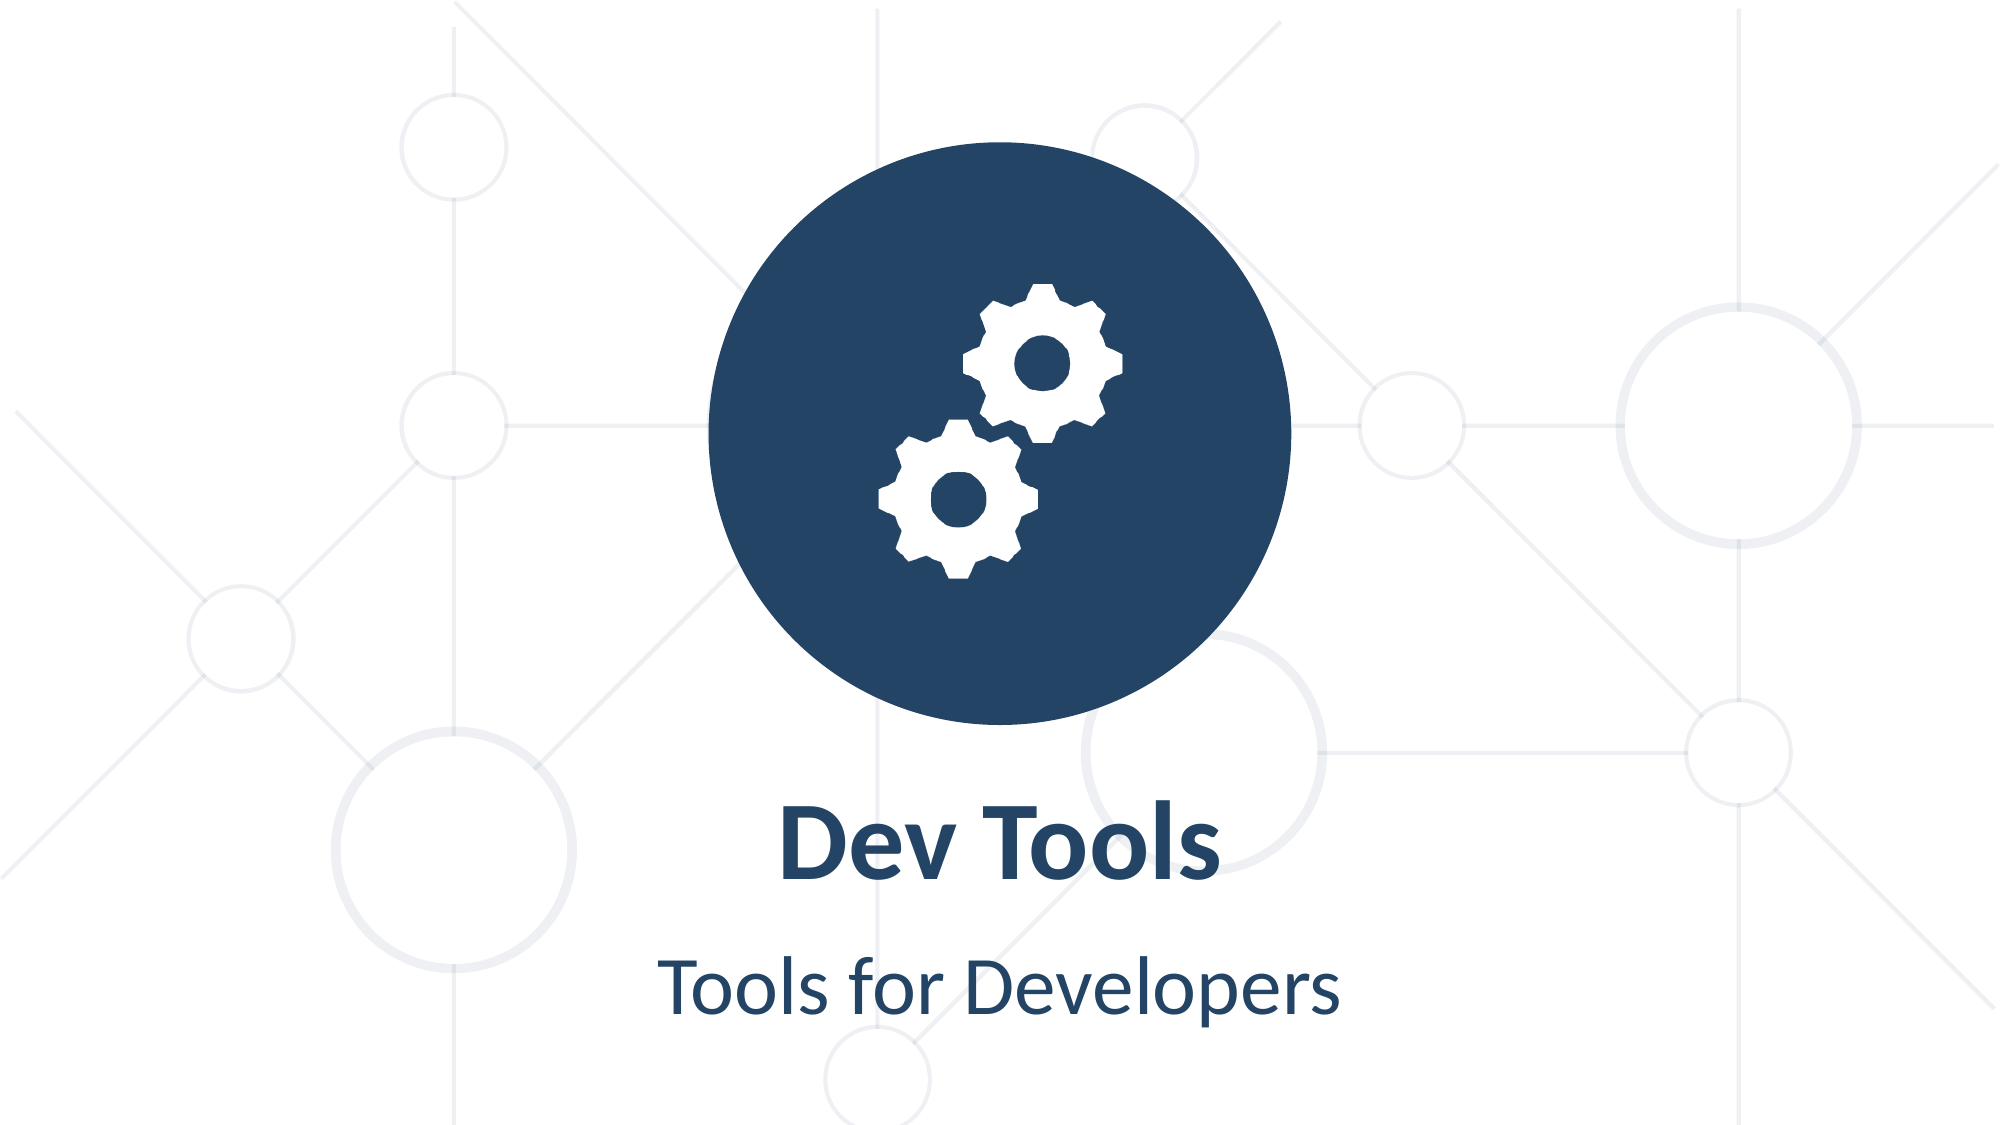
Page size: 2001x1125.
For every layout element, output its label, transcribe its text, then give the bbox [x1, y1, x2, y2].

title Dev Tools [100, 771, 1900, 898]
subtitle Tools for Developers [100, 916, 1900, 1043]
picture [820, 251, 1179, 611]
